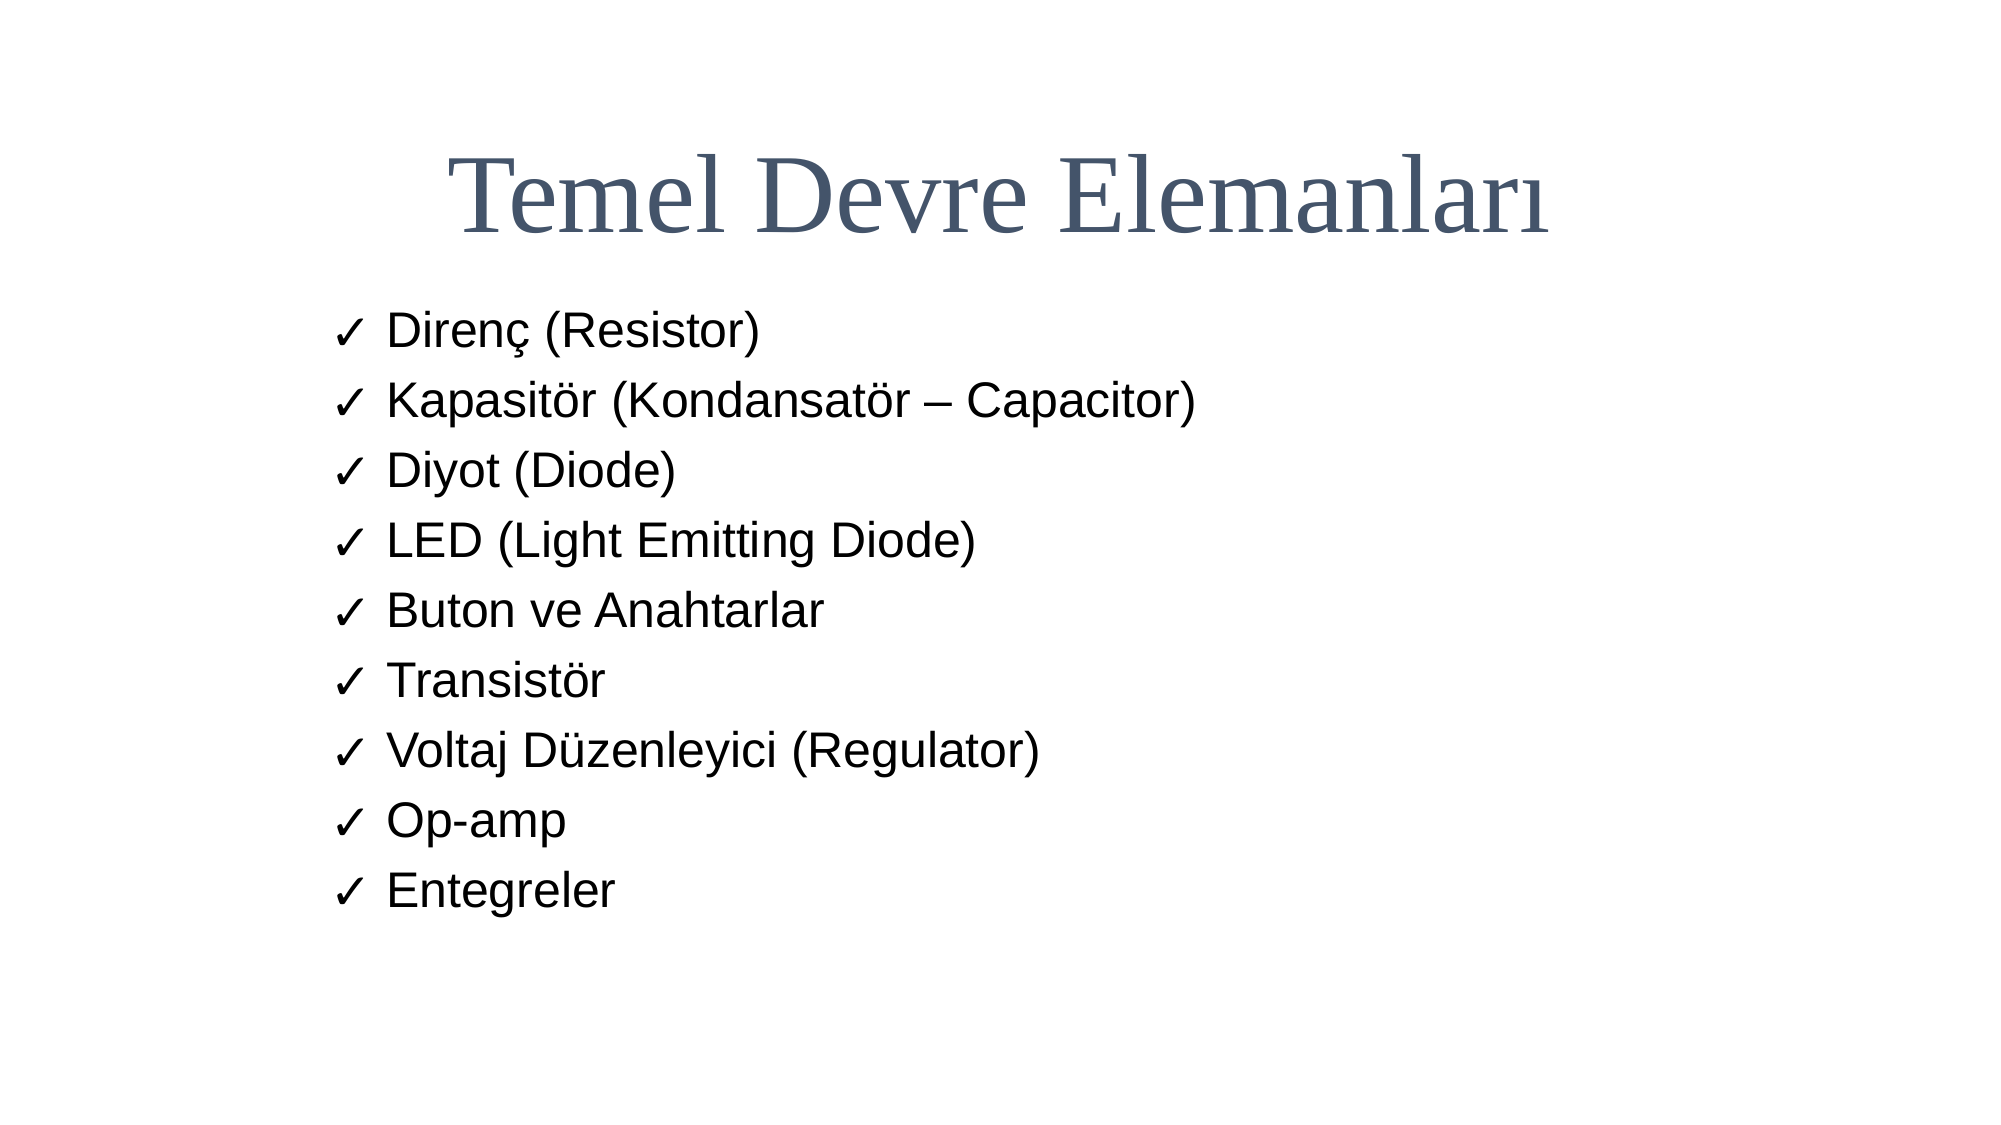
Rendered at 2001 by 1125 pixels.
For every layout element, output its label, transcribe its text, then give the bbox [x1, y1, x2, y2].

title Temel Devre Elemanları [324, 0, 1675, 263]
list Direnç (Resistor) Kapasitör (Kondansatör – Capacitor) Diyot (Diode) LED (Light Emitting Diode) Buton ve Anahtarlar Transistör Voltaj Düzenleyici (Regulator) Op-amp Entegreler [314, 219, 1665, 986]
